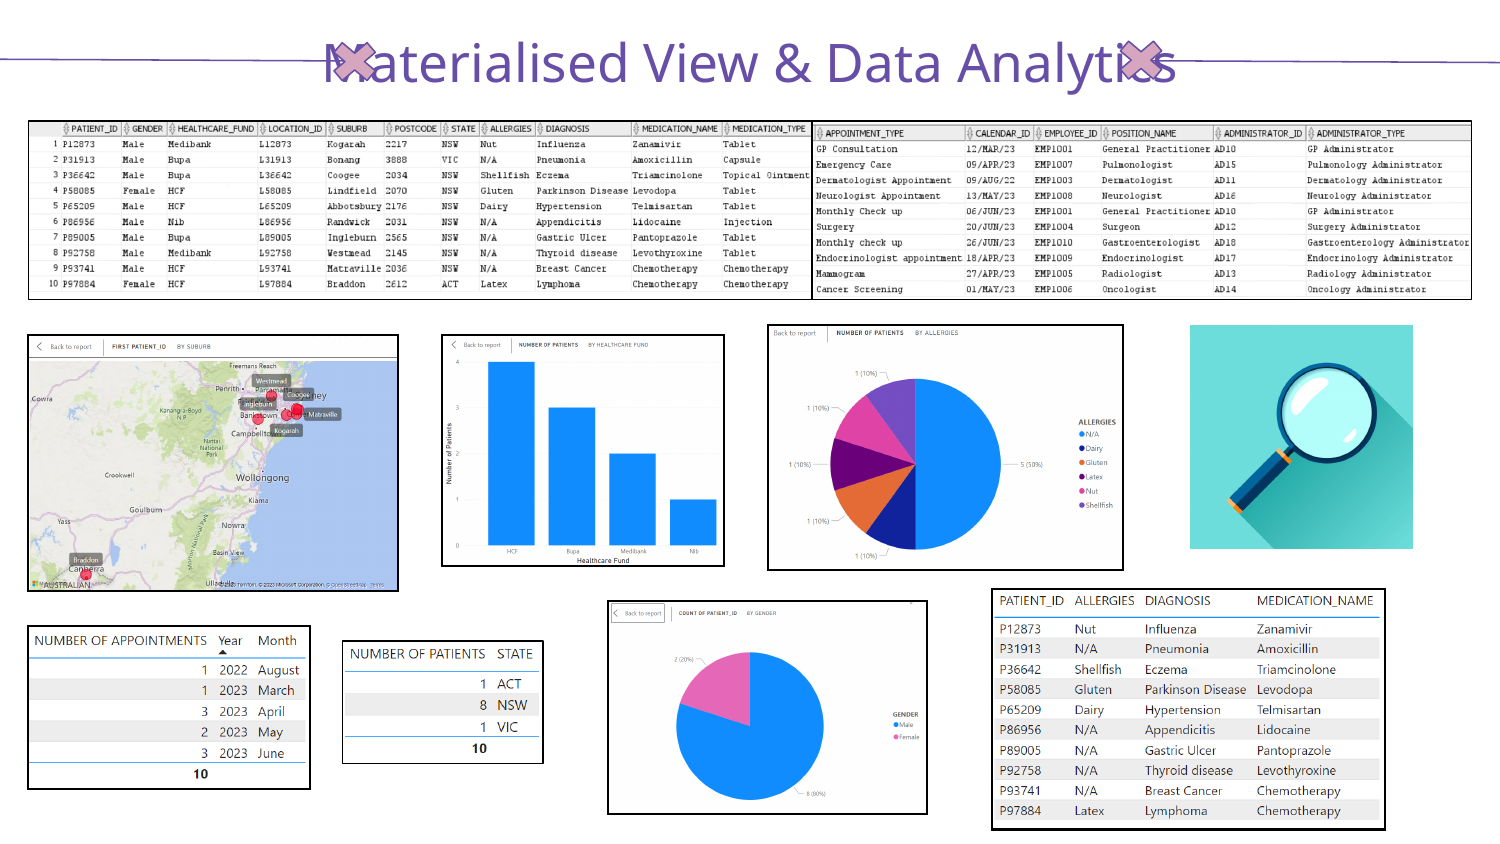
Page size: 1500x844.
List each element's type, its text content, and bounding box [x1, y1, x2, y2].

text_box [1120, 41, 1162, 80]
picture [28, 121, 1472, 300]
picture [609, 601, 927, 814]
text_box [333, 42, 376, 81]
picture [28, 627, 309, 788]
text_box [0, 58, 359, 62]
picture [992, 590, 1385, 829]
picture [28, 335, 397, 591]
picture [442, 335, 723, 566]
picture [343, 641, 543, 764]
title Materialised View & Data Analytics [51, 14, 1449, 109]
picture [768, 325, 1122, 570]
picture [1189, 325, 1414, 549]
